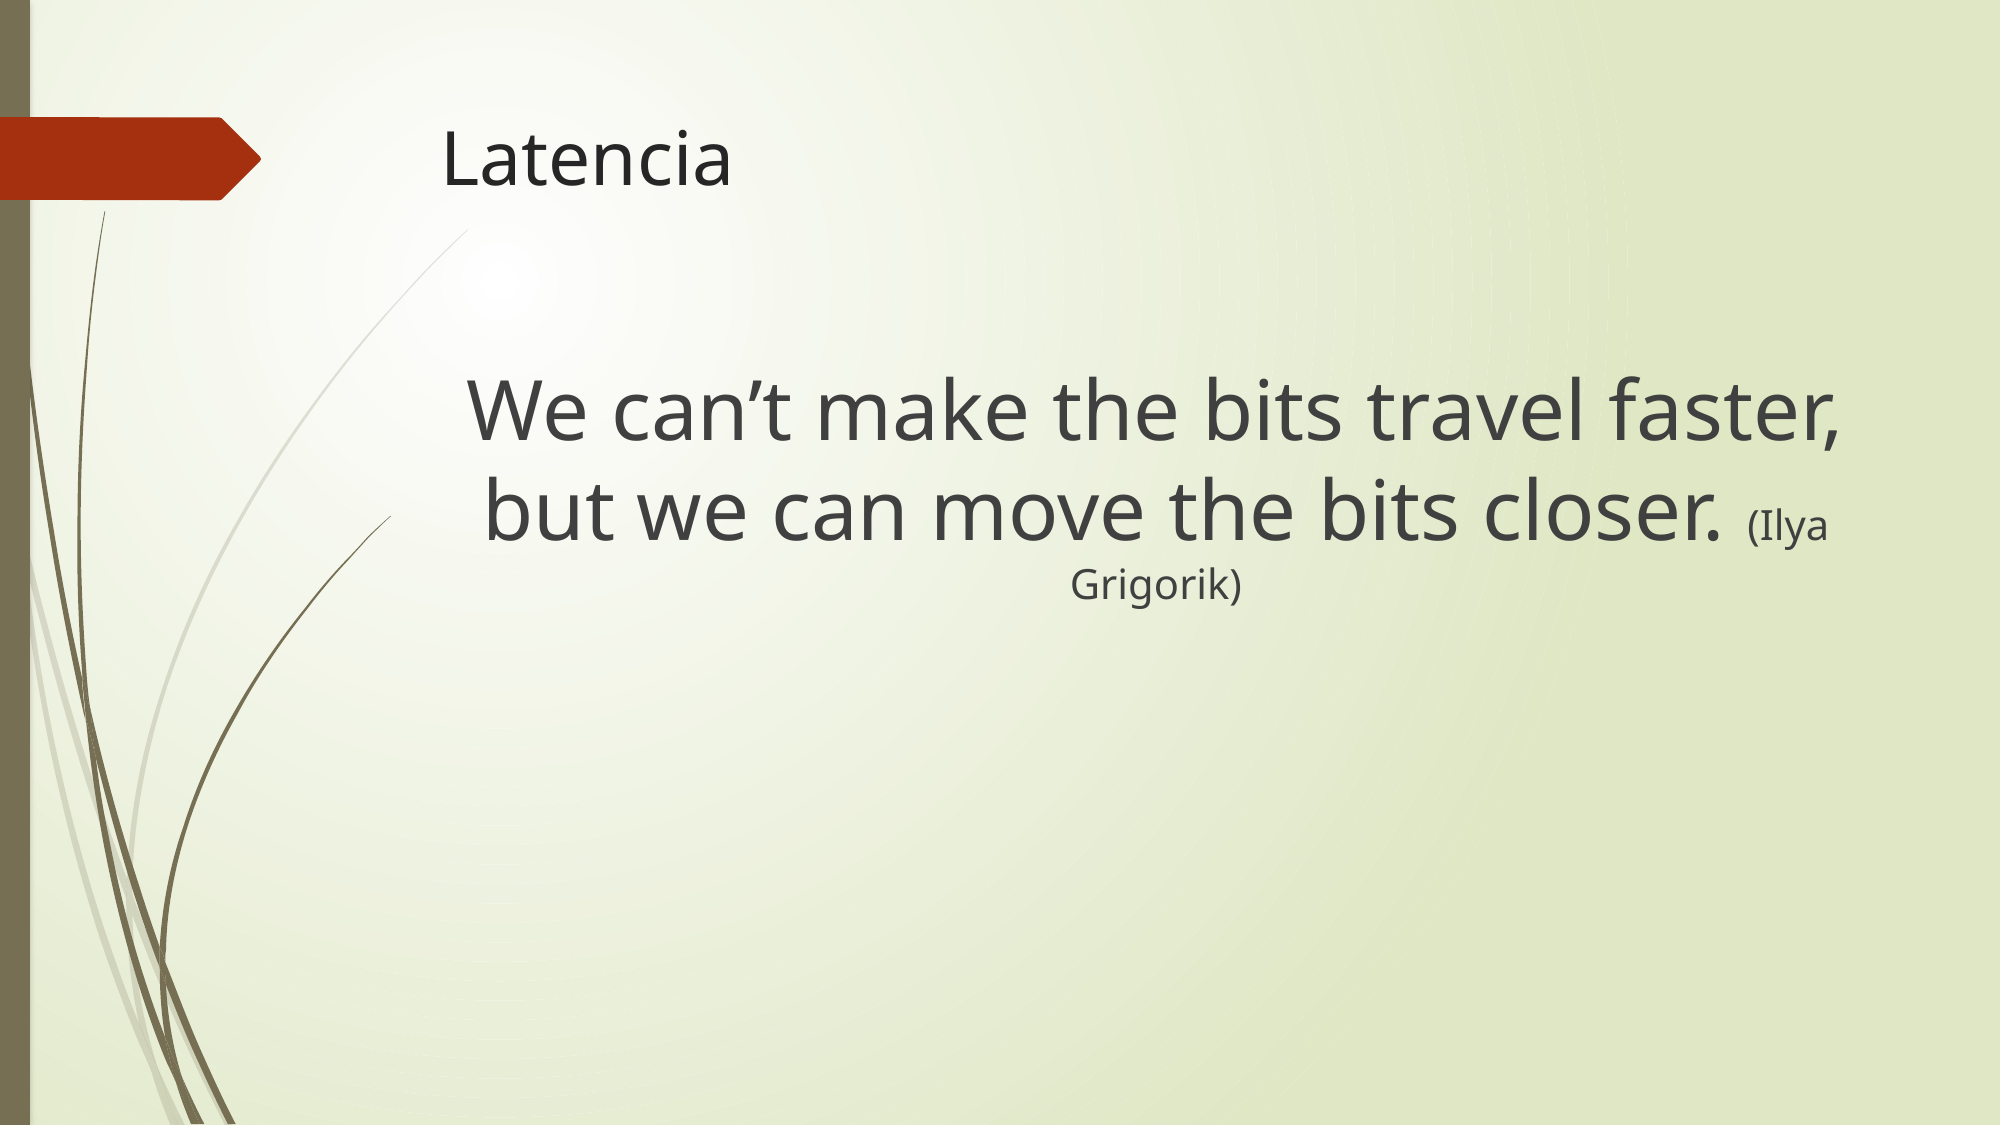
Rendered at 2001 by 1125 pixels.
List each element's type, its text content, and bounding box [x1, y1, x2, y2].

list We can’t make the bits travel faster, but we can move the bits closer. (Ilya Grigorik) [424, 350, 1888, 970]
title Latencia [425, 102, 1888, 313]
